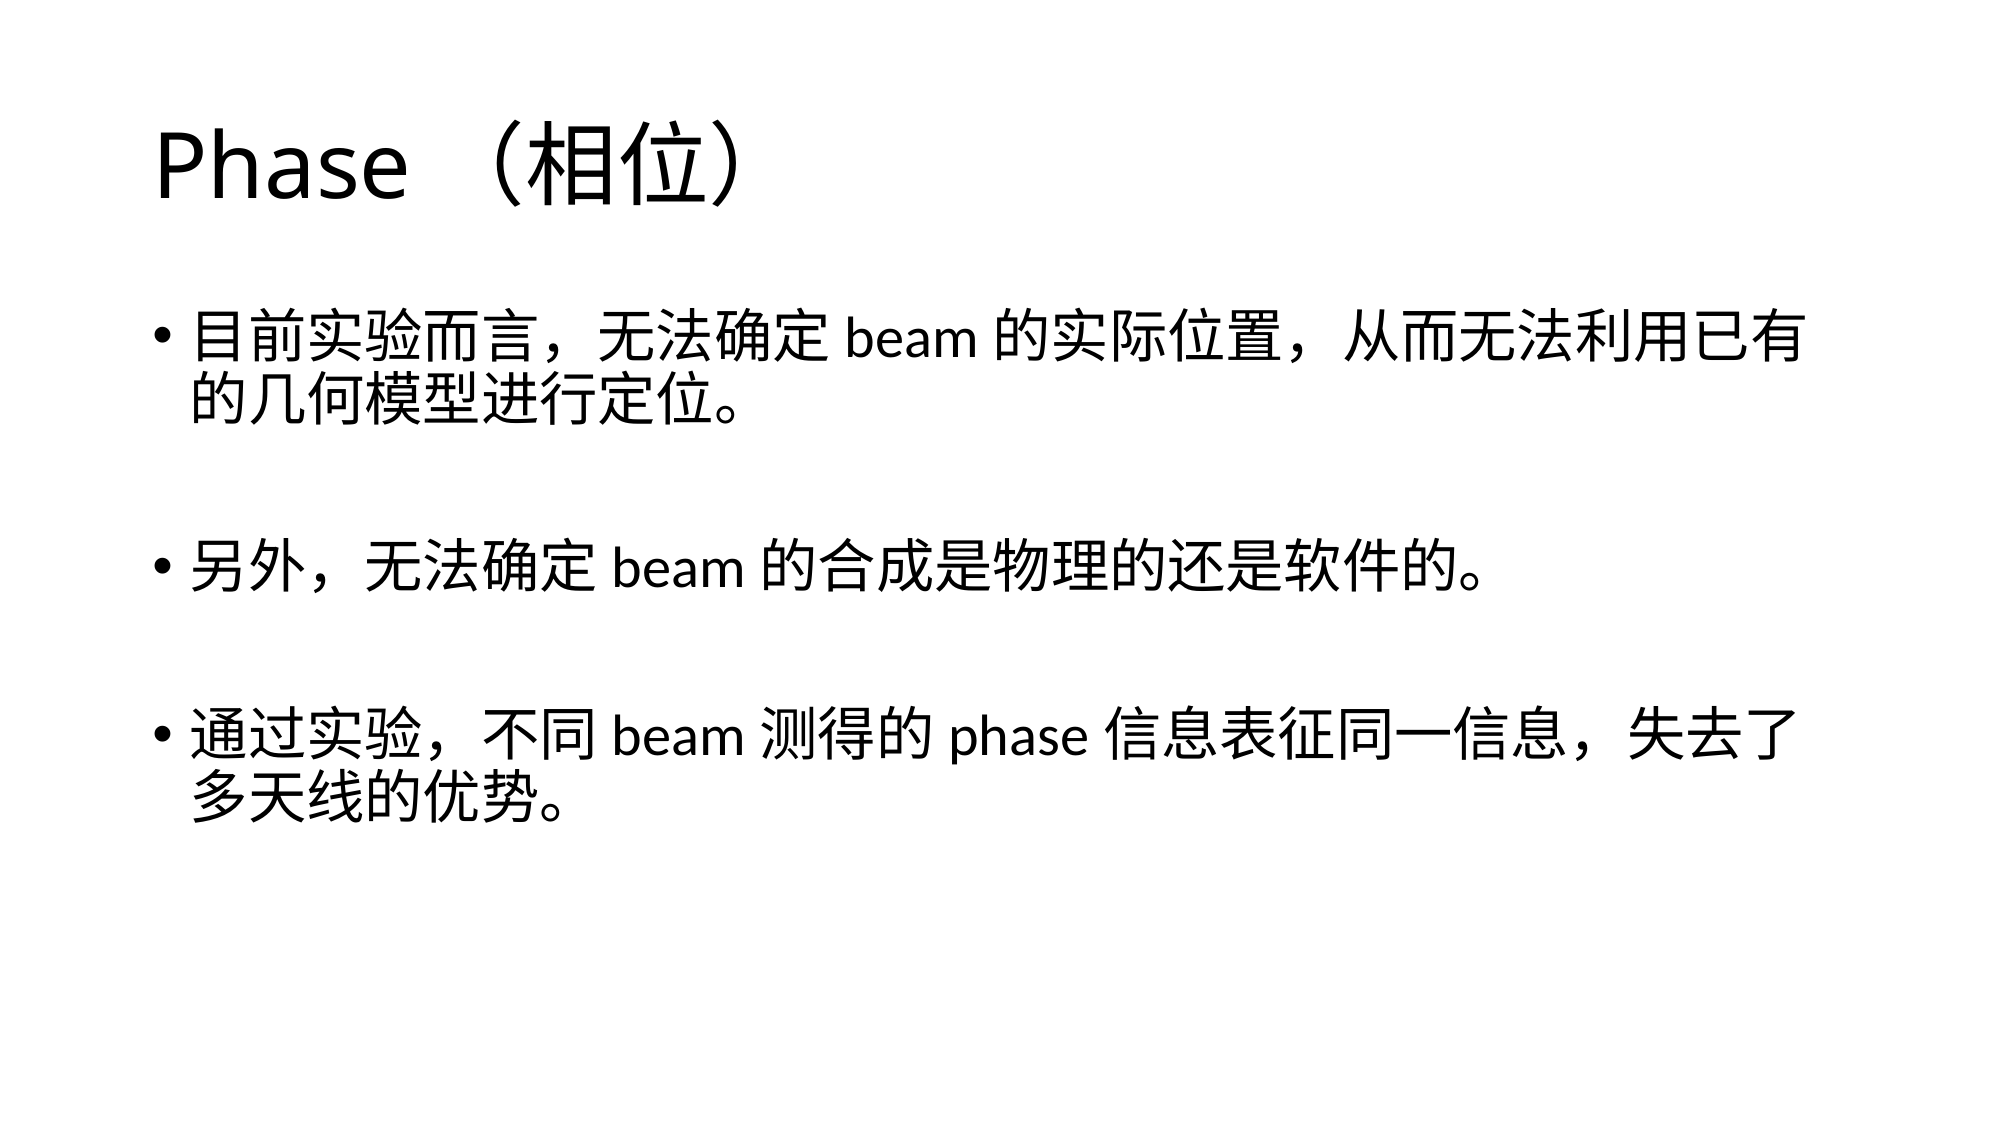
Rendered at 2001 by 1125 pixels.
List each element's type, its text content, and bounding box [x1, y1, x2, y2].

list 目前实验而言，无法确定beam的实际位置，从而无法利用已有的几何模型进行定位。 另外，无法确定beam的合成是物理的还是软件的。 通过实验，不同beam测得的phase信息表征同一信息，失去了多天线的优势。 [137, 299, 1863, 1014]
title Phase（相位） [137, 59, 1863, 278]
